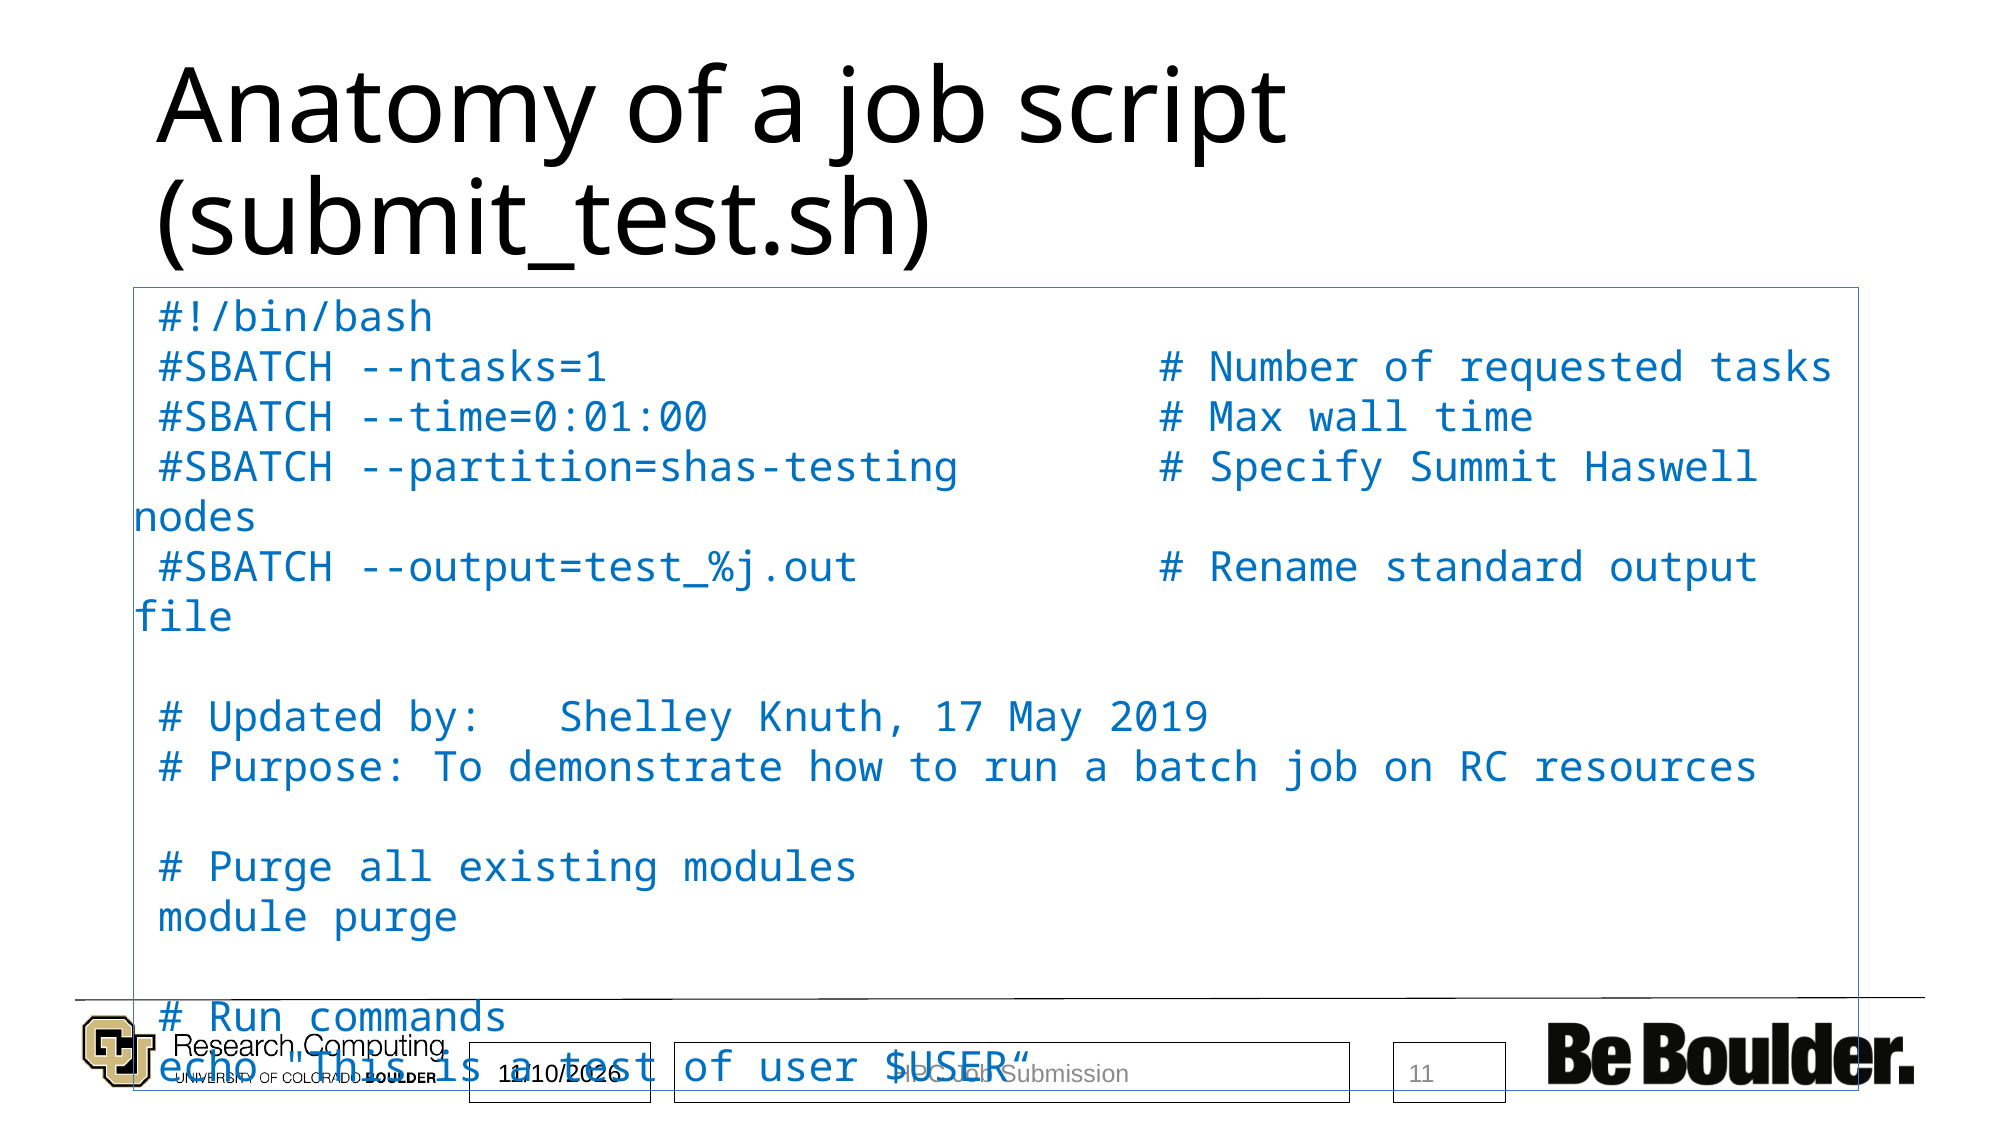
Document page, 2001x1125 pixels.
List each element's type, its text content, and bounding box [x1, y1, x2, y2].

picture [81, 1015, 133, 1088]
picture [1859, 1015, 1938, 1088]
title Anatomy of a job script (submit_test.sh) [141, 56, 1867, 274]
footer HPC Job Submission [674, 1091, 1350, 1103]
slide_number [469, 1091, 651, 1103]
text_box #!/bin/bash #SBATCH --ntasks=1 # Number of requested tasks #SBATCH --time=0:01:00 # Max wall time #SBATCH --partition=shas-testing # Specify Summit Haswell nodes #SBATCH --output=test_%j.out # Rename standard output file # Updated by: Shelley Knuth, 17 May 2019 # Purpose: To demonstrate how to run a batch job on RC resources # Purge all existing modules module purge # Run commands echo "This is a test of user $USER“ [133, 287, 1859, 1091]
slide_number 11 [1393, 1091, 1506, 1103]
